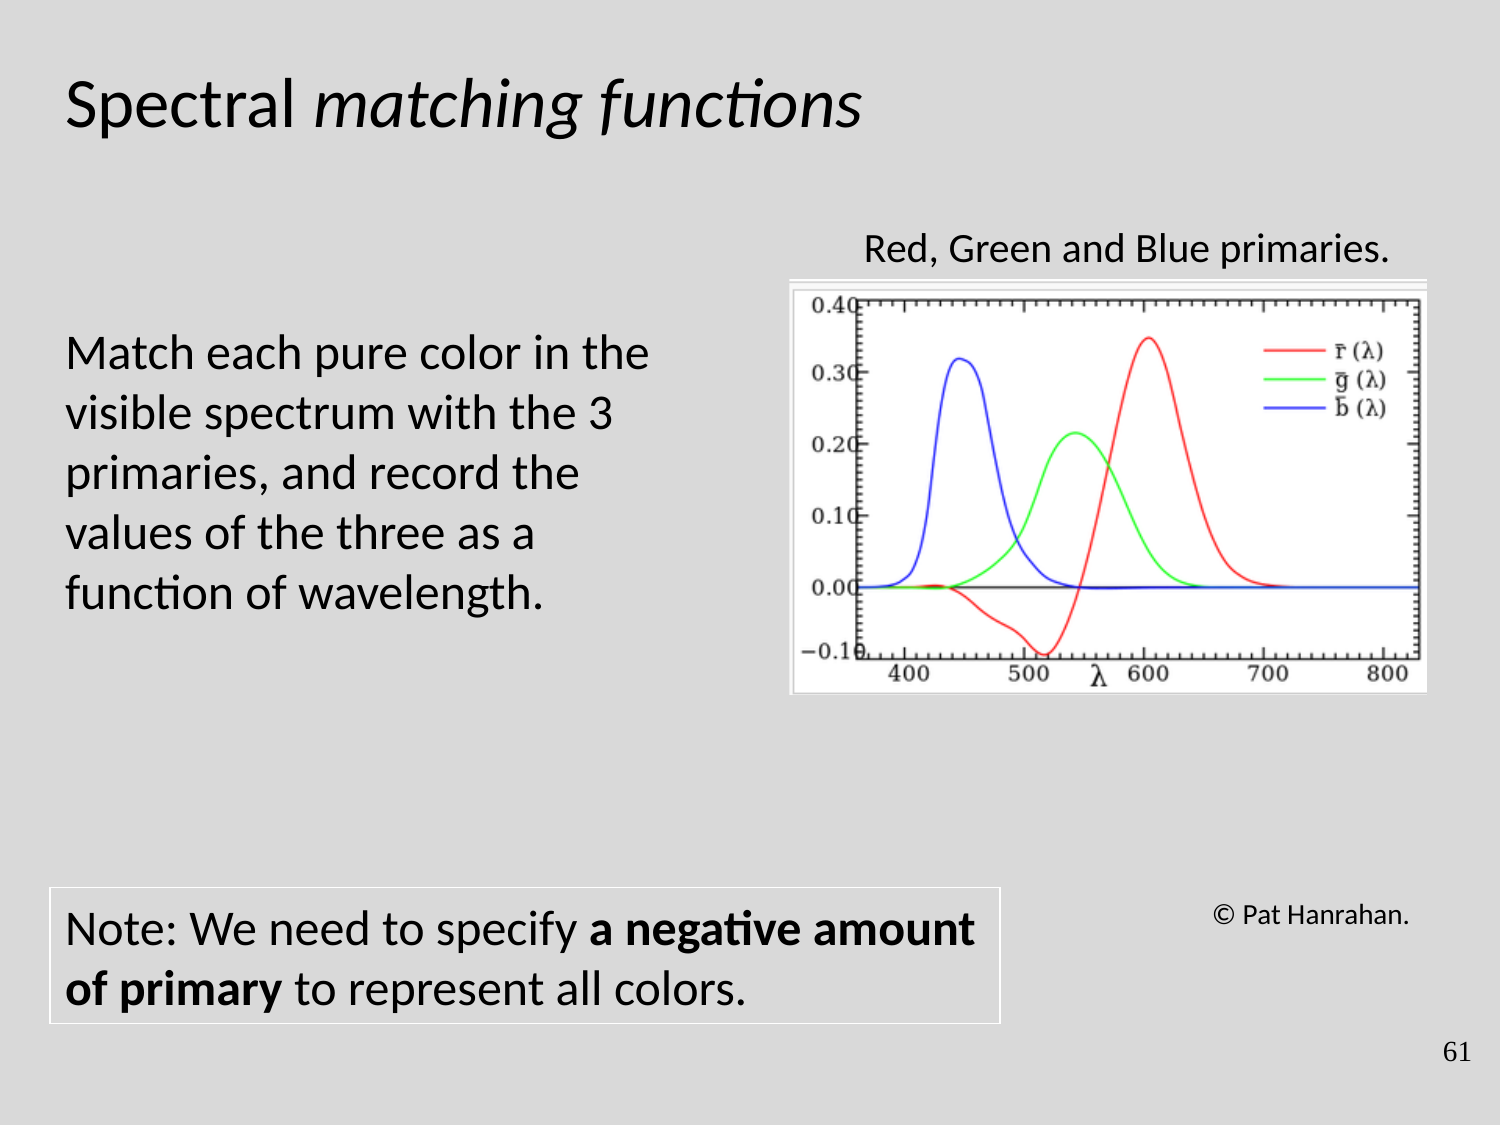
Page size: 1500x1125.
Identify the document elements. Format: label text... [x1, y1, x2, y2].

text_box Match each pure color in the visible spectrum with the 3 primaries, and record the values of the three as a function of wavelength. [49, 312, 713, 631]
text_box © Pat Hanrahan. [1195, 888, 1427, 939]
text_box Red, Green and Blue primaries. [846, 213, 1409, 277]
slide_number 61 [1175, 1025, 1488, 1100]
picture [789, 278, 1428, 696]
title Spectral matching functions [50, 30, 1325, 168]
text_box Note: We need to specify a negative amount of primary to represent all colors. [50, 887, 1000, 1024]
